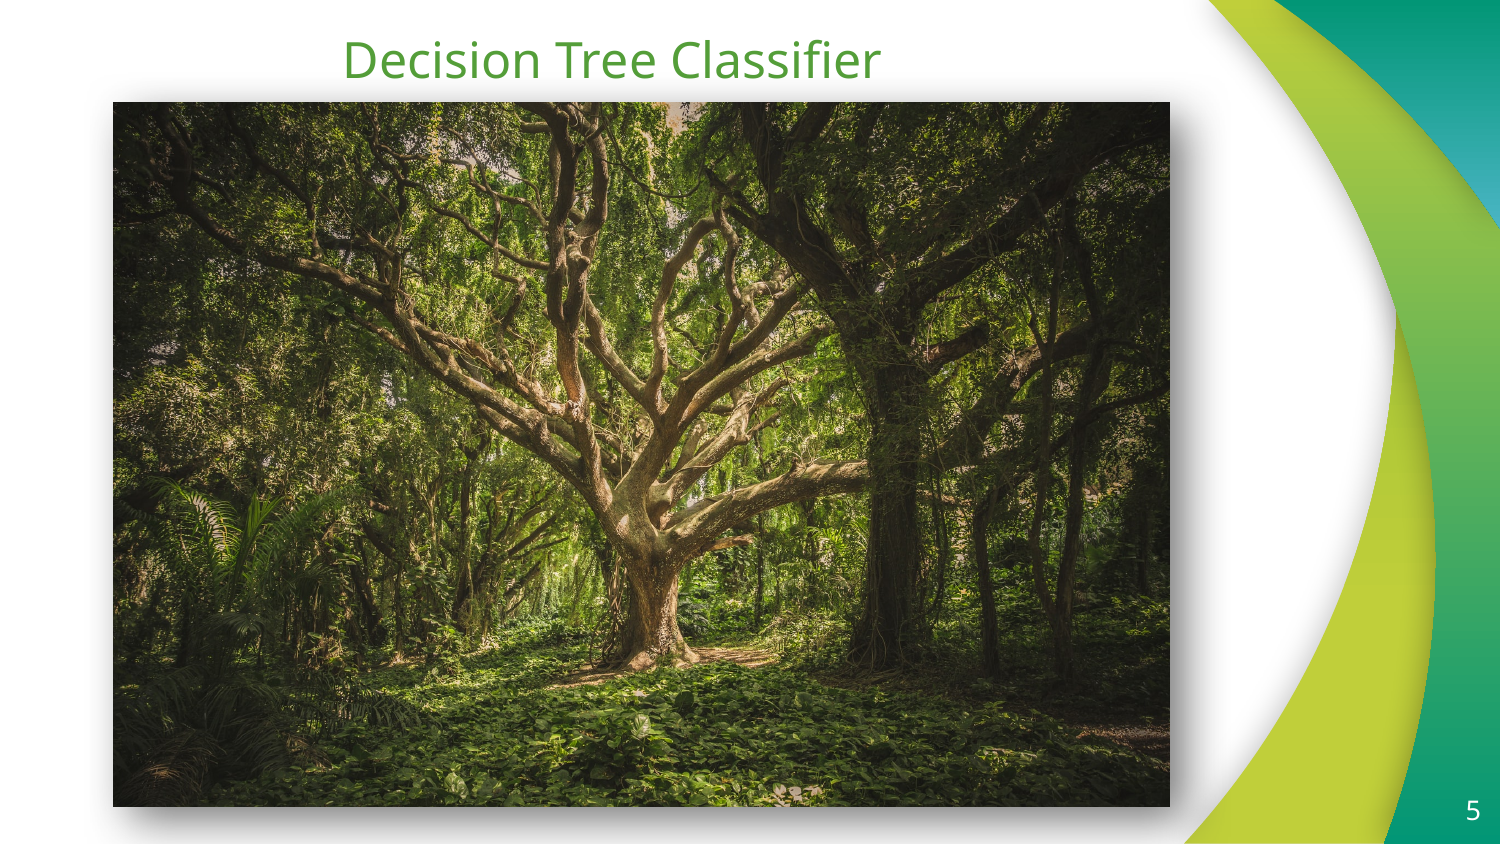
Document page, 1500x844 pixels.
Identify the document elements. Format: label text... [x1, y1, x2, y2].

title Decision Tree Classifier [41, 24, 1184, 89]
slide_number 5 [1391, 779, 1482, 844]
picture [113, 102, 1170, 807]
